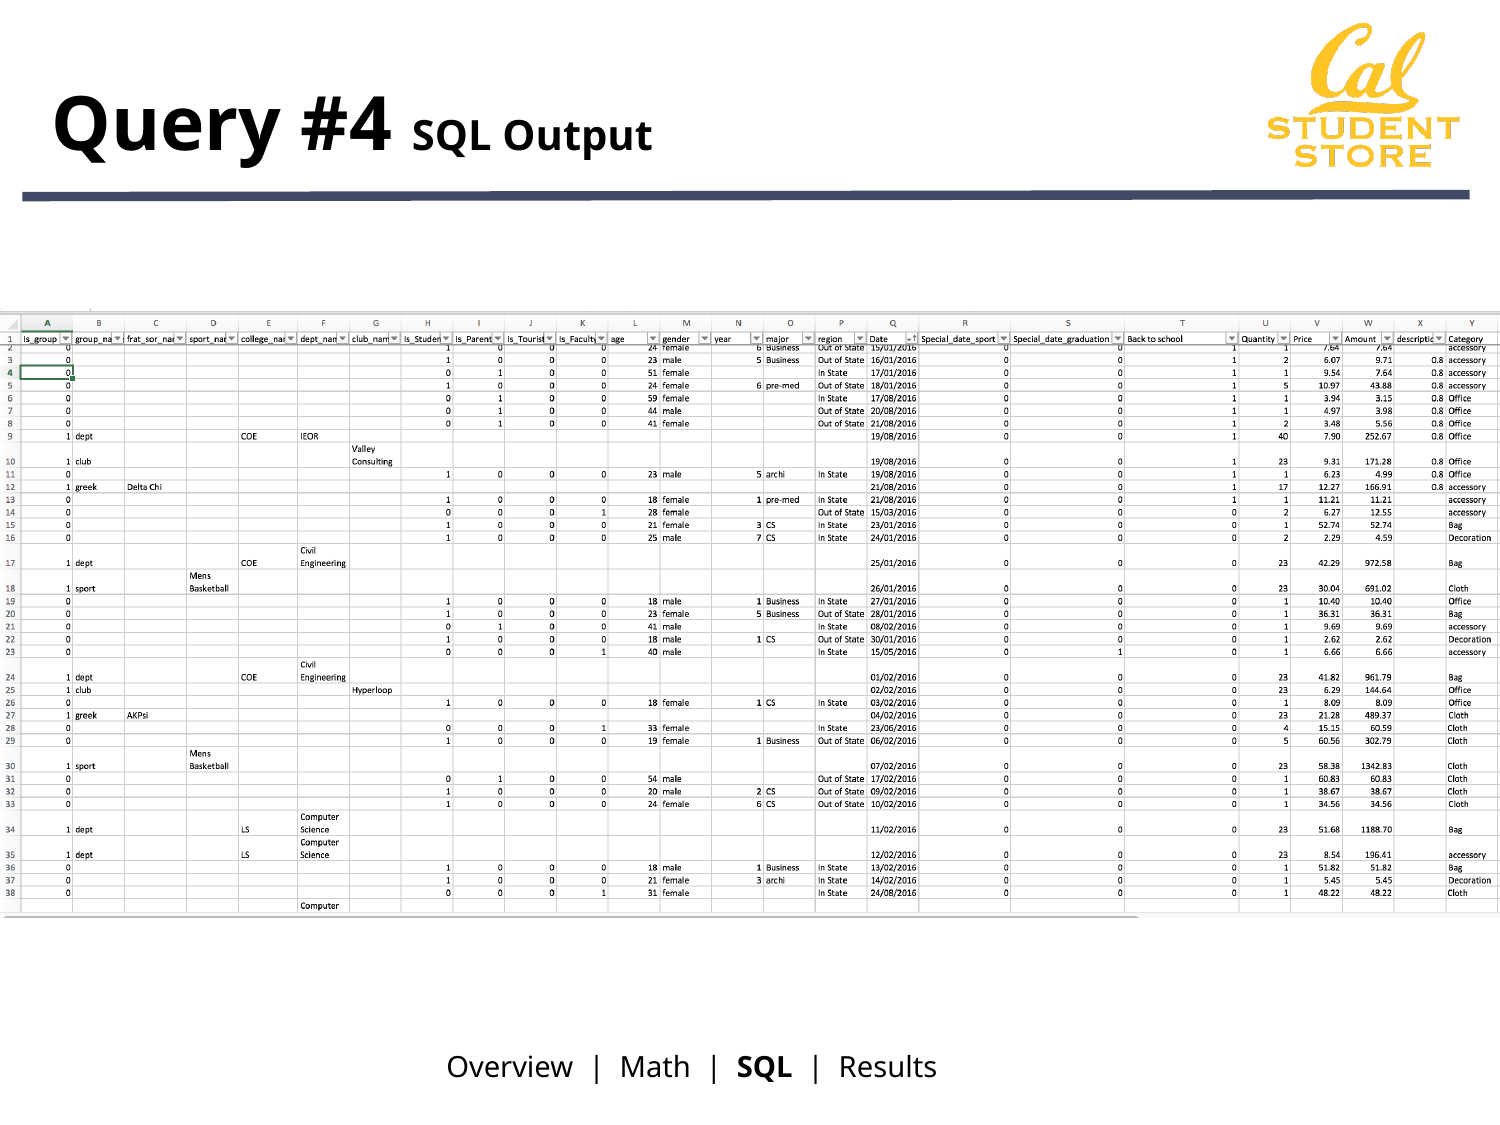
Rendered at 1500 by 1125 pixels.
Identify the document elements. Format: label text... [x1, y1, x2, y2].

text_box Query #4 SQL Output [36, 67, 1243, 174]
picture [1260, 13, 1468, 188]
picture [0, 308, 1500, 919]
text_box Overview | Math | SQL | Results [431, 1041, 1070, 1092]
